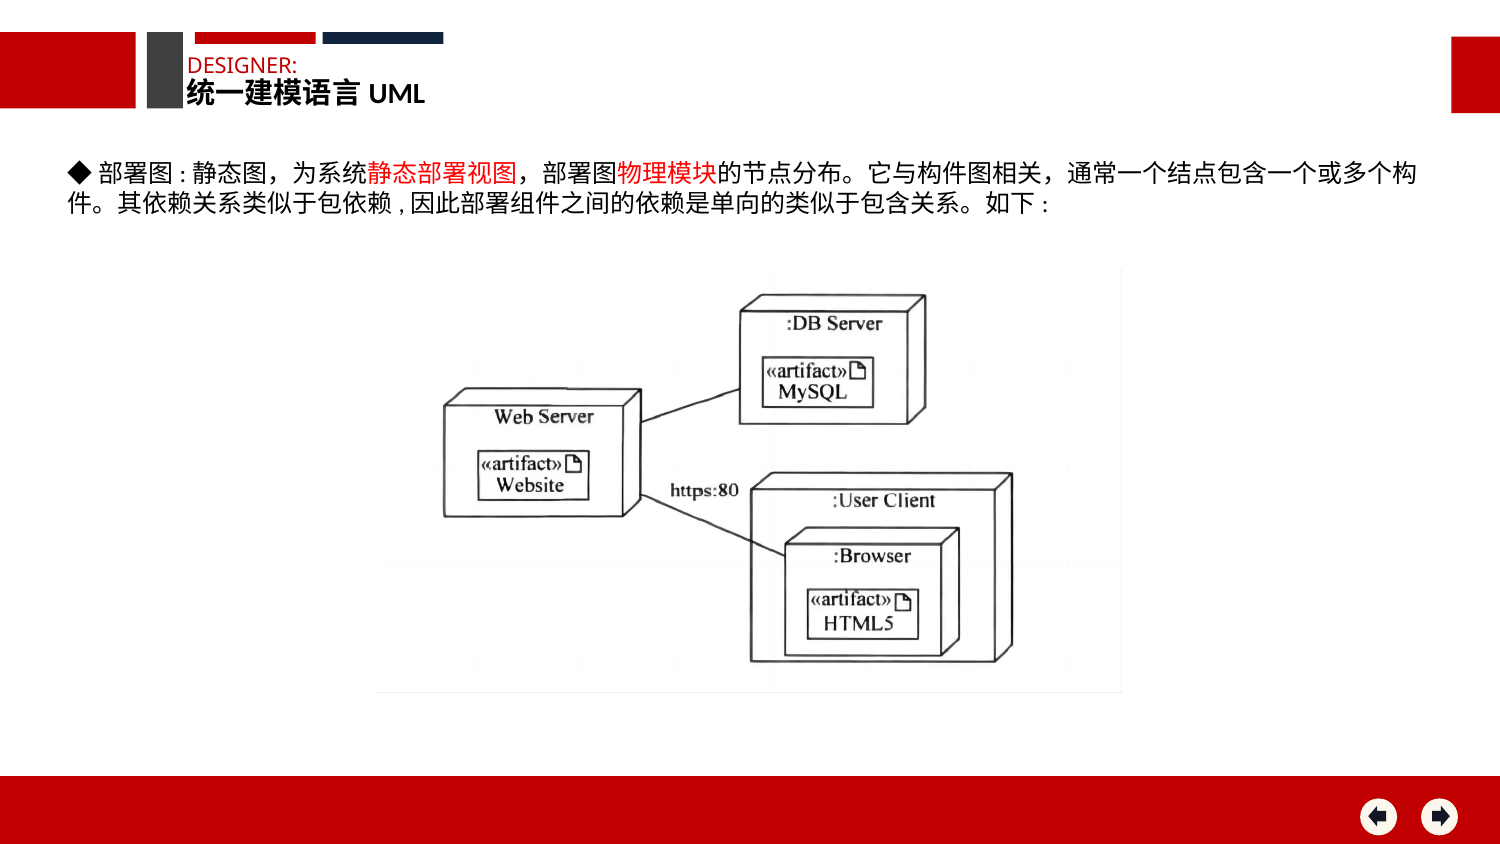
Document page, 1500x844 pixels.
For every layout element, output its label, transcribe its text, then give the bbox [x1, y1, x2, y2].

text_box 统一建模语言UML [171, 67, 672, 118]
picture [378, 268, 1122, 693]
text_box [194, 31, 444, 45]
text_box DESIGNER: [172, 43, 313, 67]
text_box ◆部署图:静态图，为系统静态部署视图，部署图物理模块的节点分布。它与构件图相关，通常一个结点包含一个或多个构件。其依赖关系类似于包依赖,因此部署组件之间的依赖是单向的类似于包含关系。如下: [52, 150, 1432, 225]
